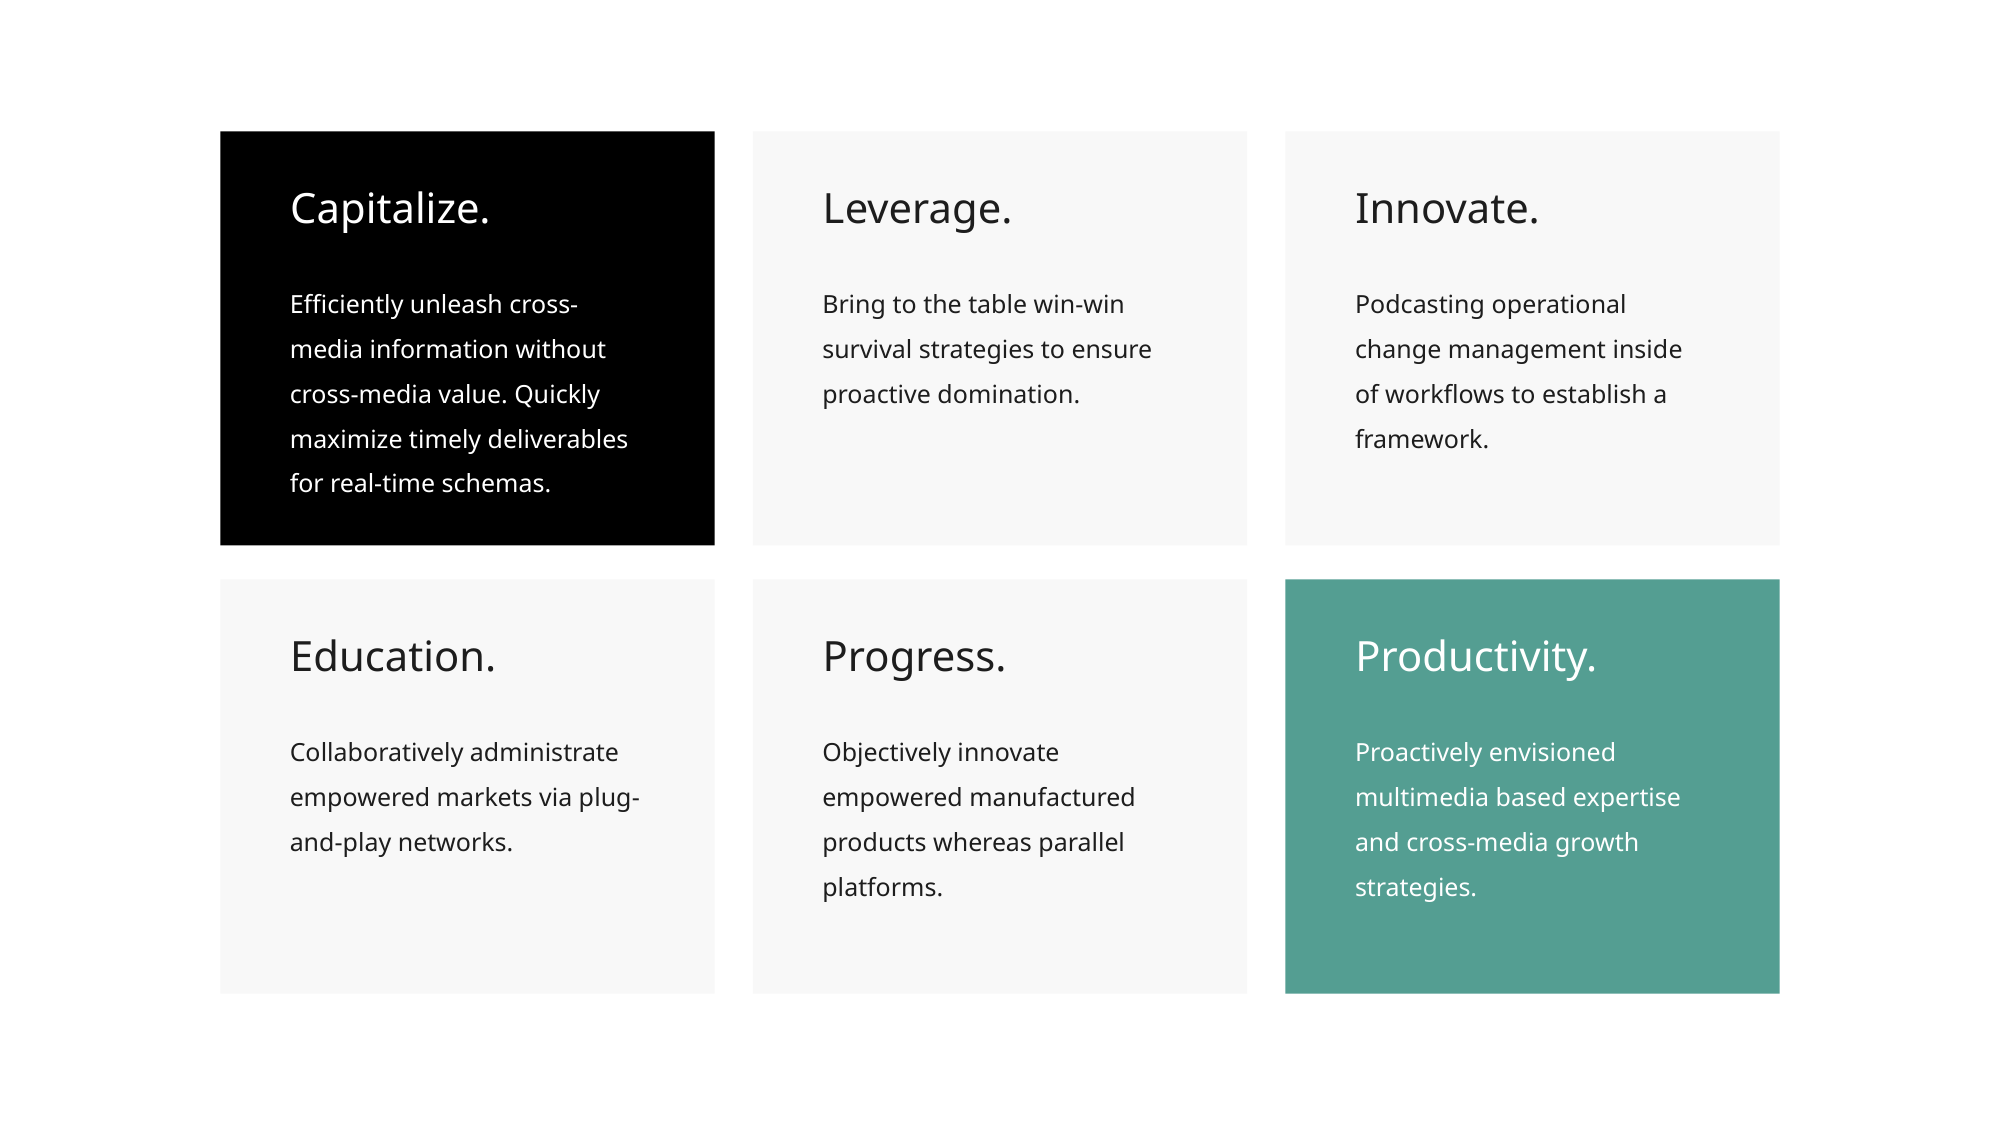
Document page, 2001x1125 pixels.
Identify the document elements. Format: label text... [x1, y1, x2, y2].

text_box Productivity. [1355, 630, 1710, 681]
text_box [752, 578, 1248, 995]
text_box Progress. [822, 630, 1178, 681]
text_box [1284, 130, 1781, 547]
text_box Innovate. [1355, 181, 1710, 232]
text_box Education. [290, 630, 645, 681]
text_box Proactively envisioned multimedia based expertise and cross-media growth strategies. [1354, 721, 1710, 902]
text_box [219, 578, 716, 995]
text_box [1284, 578, 1781, 995]
text_box Podcasting operational change management inside of workflows to establish a framework. [1354, 273, 1710, 454]
text_box Capitalize. [290, 181, 645, 232]
text_box Objectively innovate empowered manufactured products whereas parallel platforms. [822, 721, 1177, 902]
text_box [219, 130, 716, 547]
text_box Collaboratively administrate empowered markets via plug-and-play networks. [289, 721, 645, 857]
text_box [752, 130, 1248, 547]
text_box Bring to the table win-win survival strategies to ensure proactive domination. [822, 273, 1177, 409]
text_box Leverage. [822, 181, 1178, 232]
text_box Efficiently unleash cross-media information without cross-media value. Quickly maximize timely deliverables for real-time schemas. [289, 273, 645, 498]
